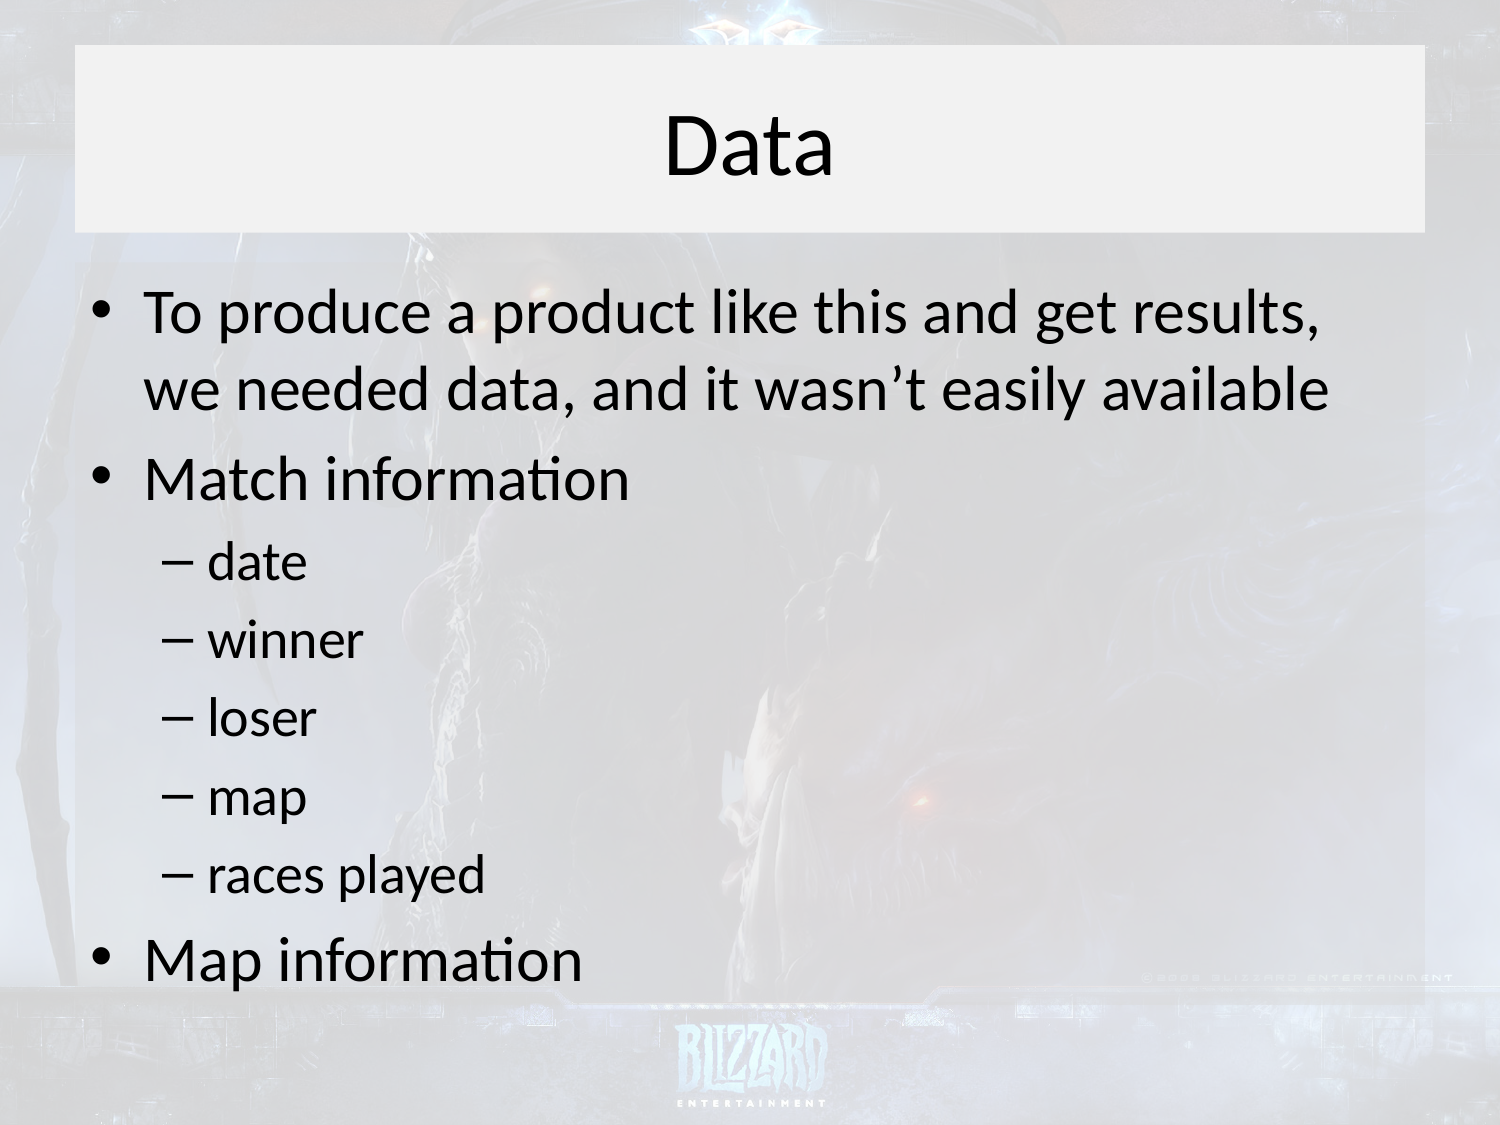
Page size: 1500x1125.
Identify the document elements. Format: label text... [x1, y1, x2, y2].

title Data [75, 45, 1425, 233]
list To produce a product like this and get results, we needed data, and it wasn’t easily available Match information date winner loser map races played Map information [75, 262, 1425, 1005]
